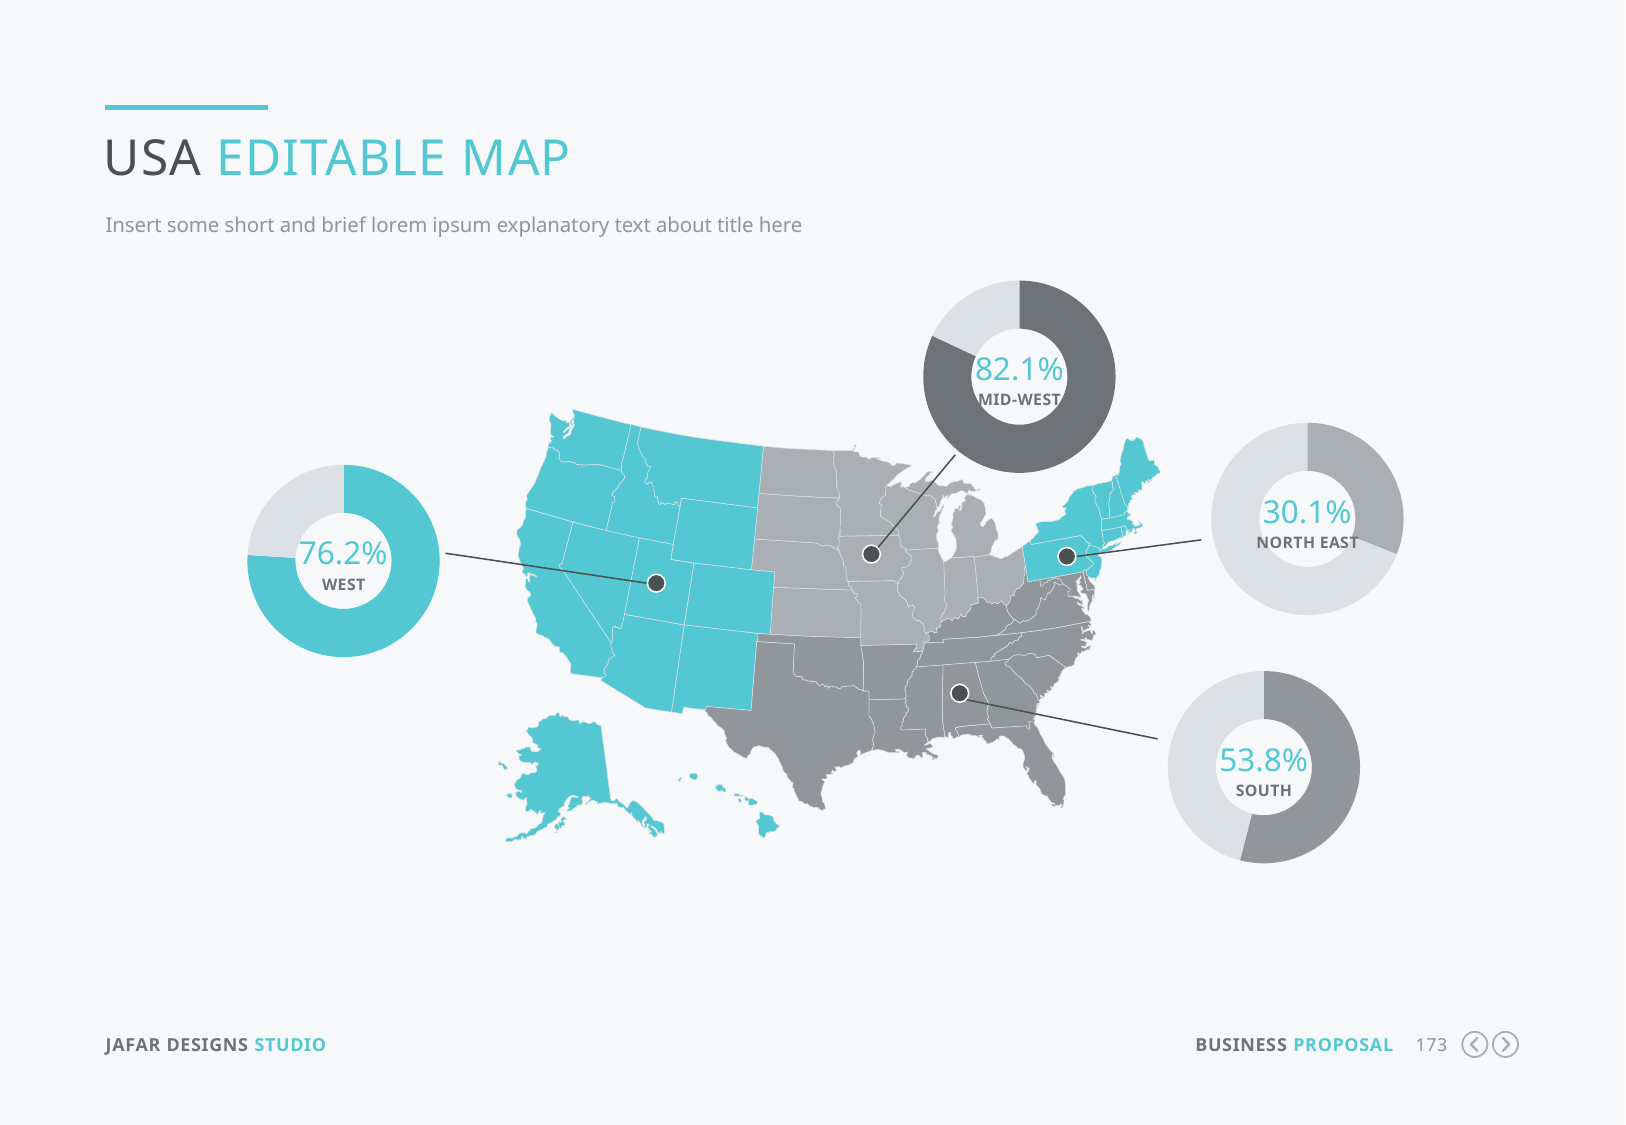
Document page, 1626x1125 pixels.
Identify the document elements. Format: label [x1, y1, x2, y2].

chart [1163, 662, 1365, 873]
chart [919, 271, 1120, 482]
list [103, 125, 1518, 188]
list [105, 209, 1519, 241]
text_box [445, 409, 1202, 842]
chart [1207, 413, 1408, 624]
chart [243, 455, 444, 666]
